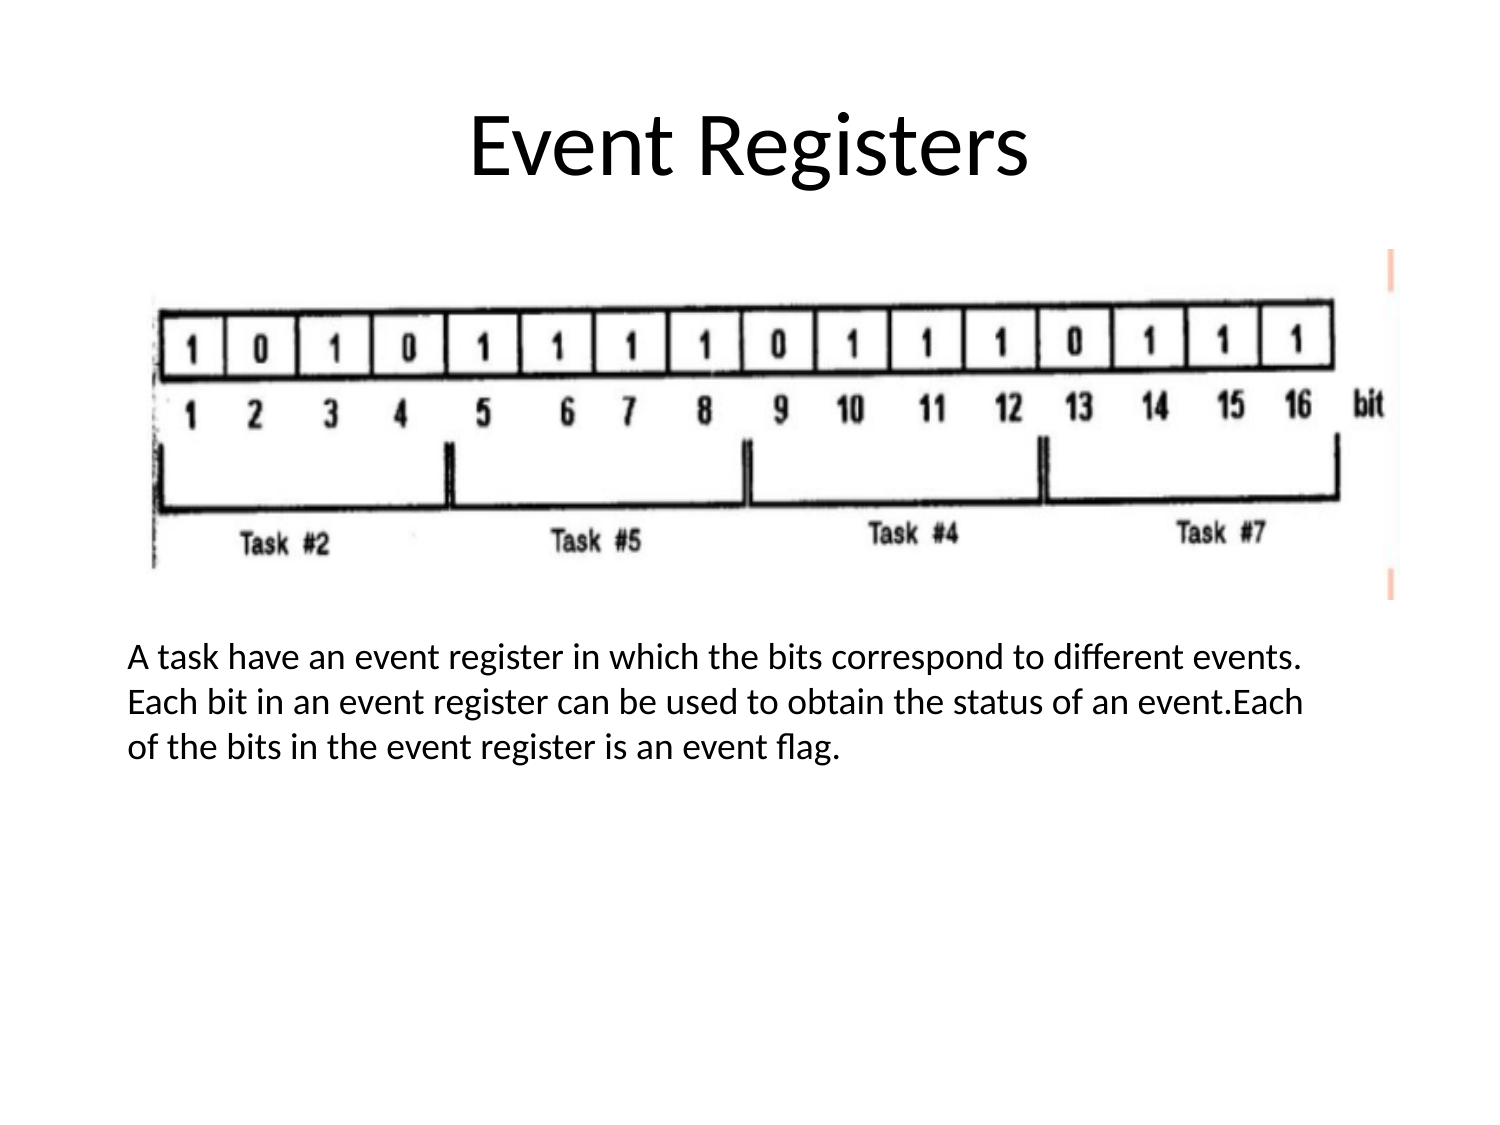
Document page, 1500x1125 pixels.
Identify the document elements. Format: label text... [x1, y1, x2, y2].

text_box A task have an event register in which the bits correspond to different events. Each bit in an event register can be used to obtain the status of an event.Each of the bits in the event register is an event flag. [112, 624, 1500, 820]
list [137, 249, 1401, 601]
title Event Registers [75, 45, 1425, 233]
